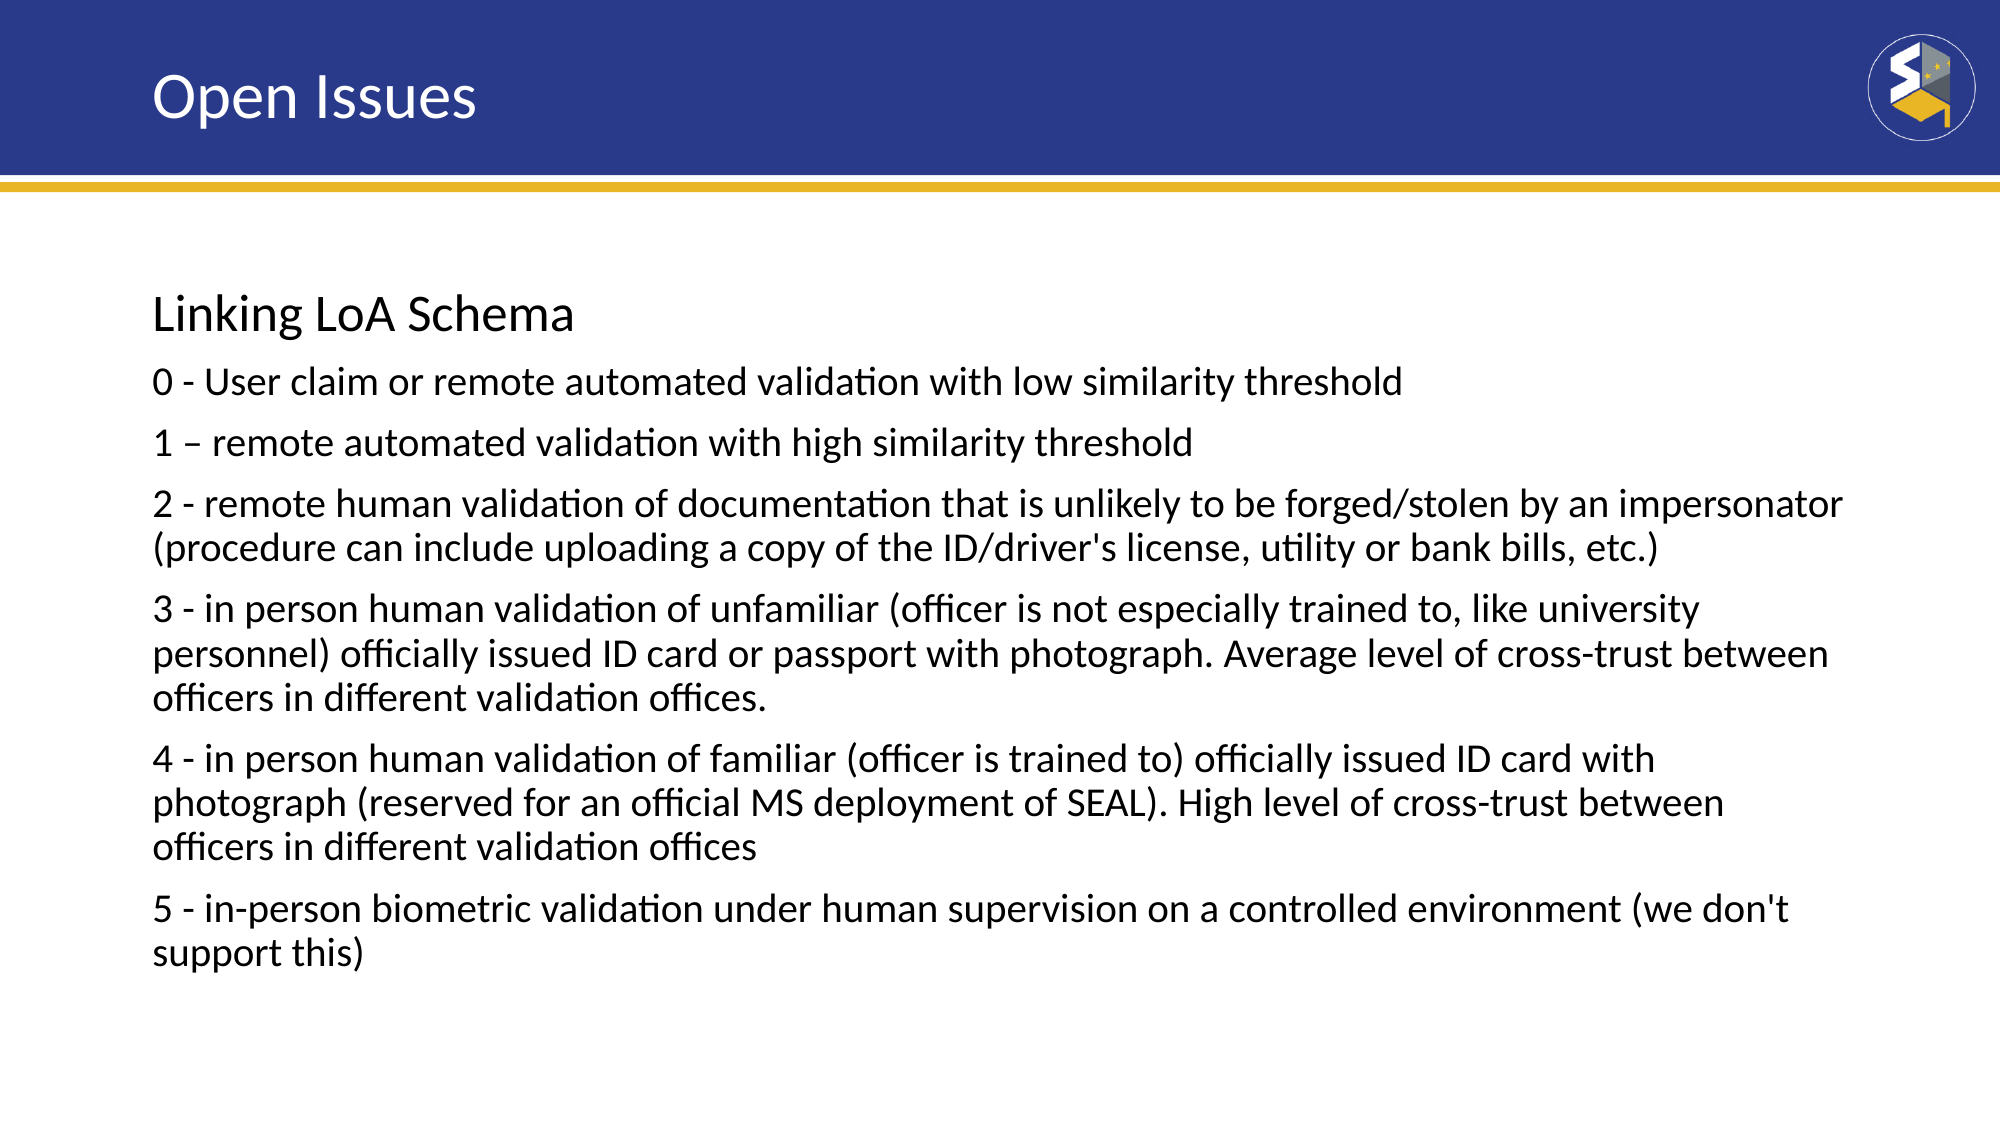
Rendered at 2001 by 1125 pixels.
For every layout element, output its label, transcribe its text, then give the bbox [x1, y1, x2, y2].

picture [1863, 28, 1981, 147]
title Open Issues [137, 28, 1863, 166]
list Linking LoA Schema 0 - User claim or remote automated validation with low similarity threshold 1 – remote automated validation with high similarity threshold 2 - remote human validation of documentation that is unlikely to be forged/stolen by an impersonator (procedure can include uploading a copy of the ID/driver's license, utility or bank bills, etc.) 3 - in person human validation of unfamiliar (officer is not especially trained to, like university personnel) officially issued ID card or passport with photograph. Average level of cross-trust between officers in different validation offices. 4 - in person human validation of familiar (officer is trained to) officially issued ID card with photograph (reserved for an official MS deployment of SEAL). High level of cross-trust between officers in different validation offices 5 - in-person biometric validation under human supervision on a controlled environment (we don't support this) [137, 278, 1863, 992]
